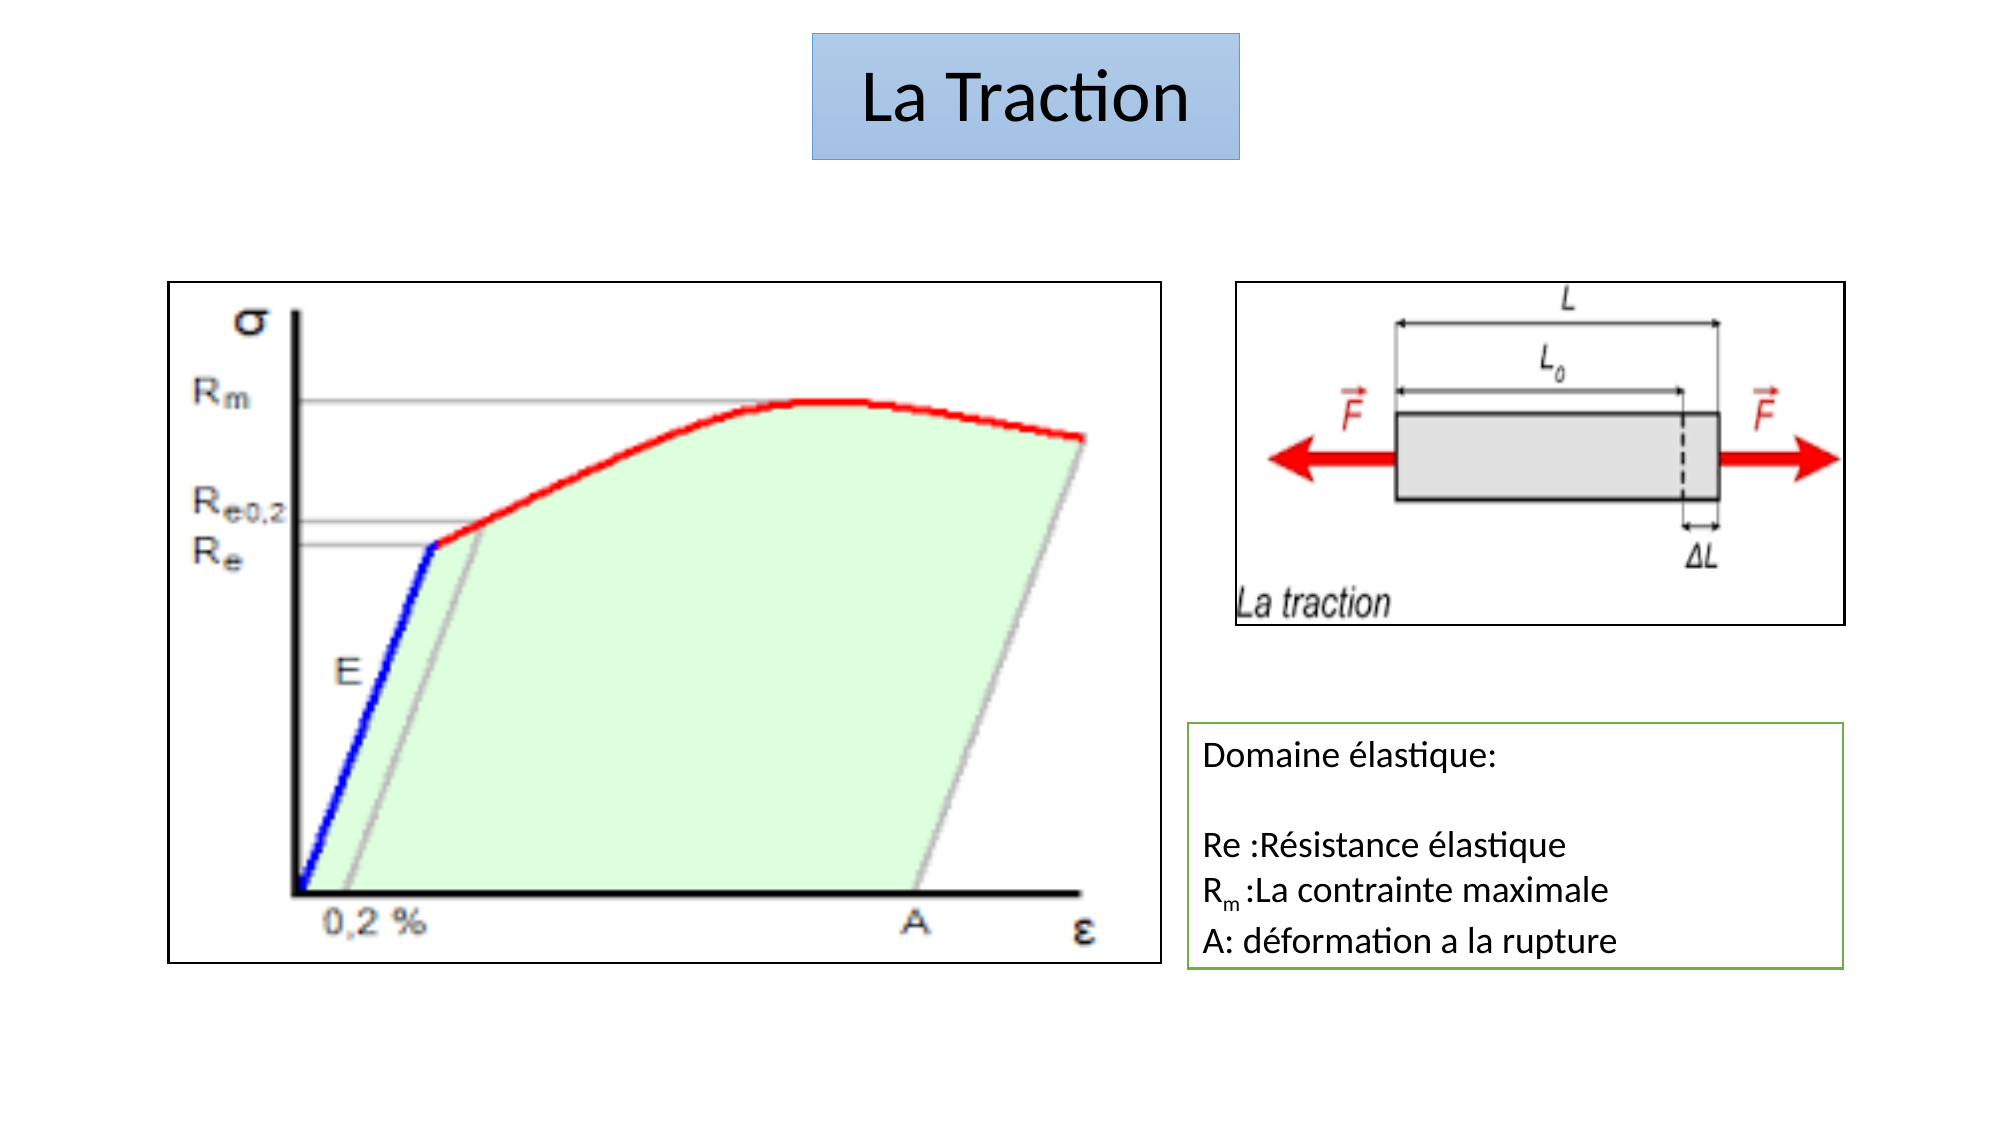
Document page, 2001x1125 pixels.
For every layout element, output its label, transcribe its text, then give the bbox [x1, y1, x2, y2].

picture [1236, 282, 1844, 624]
picture [169, 282, 1160, 962]
title La Traction [812, 33, 1240, 160]
